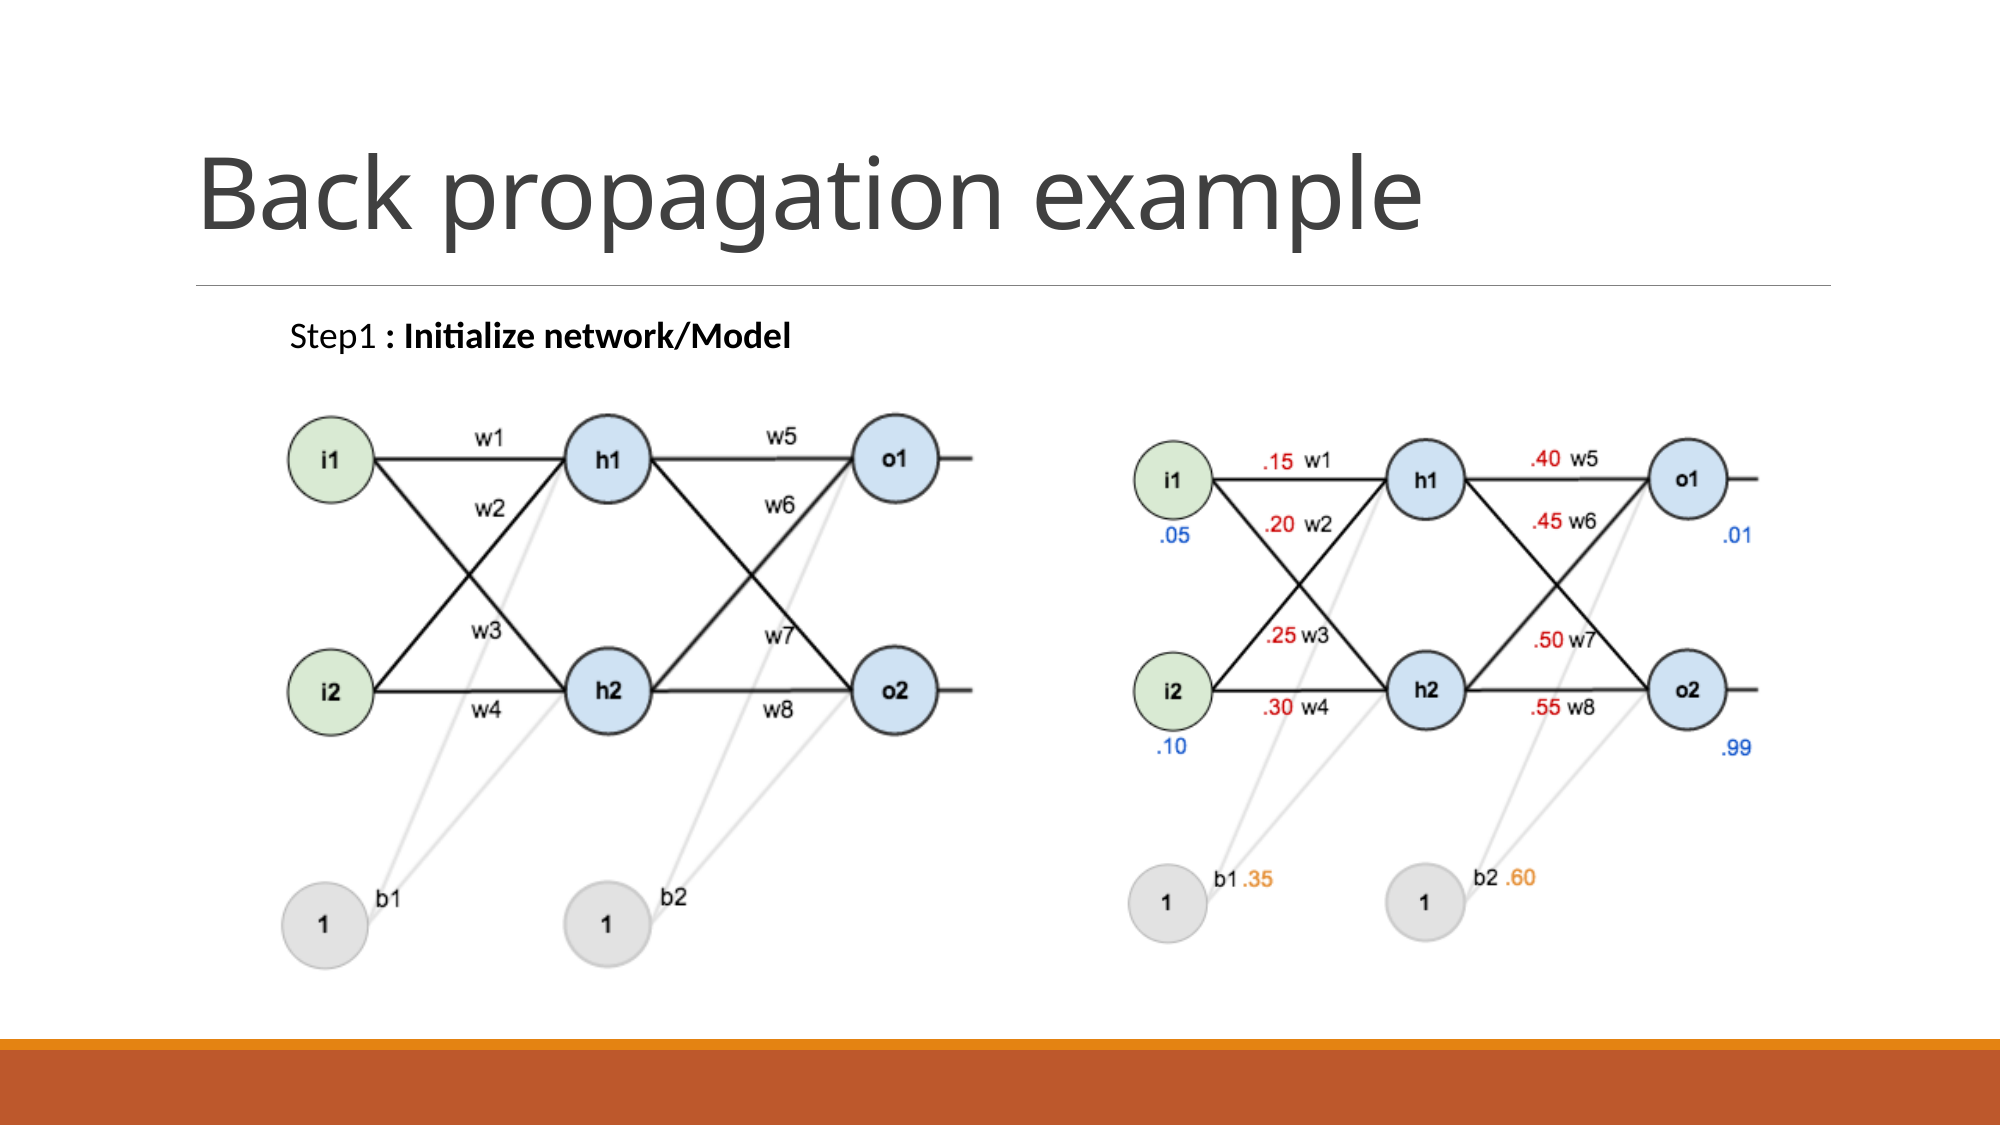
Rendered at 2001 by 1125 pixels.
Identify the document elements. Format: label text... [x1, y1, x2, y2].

title Back propagation example [180, 47, 1872, 258]
picture [265, 364, 1015, 1002]
picture [1113, 392, 1796, 974]
text_box Step1 : Initialize network/Model [125, 304, 935, 364]
